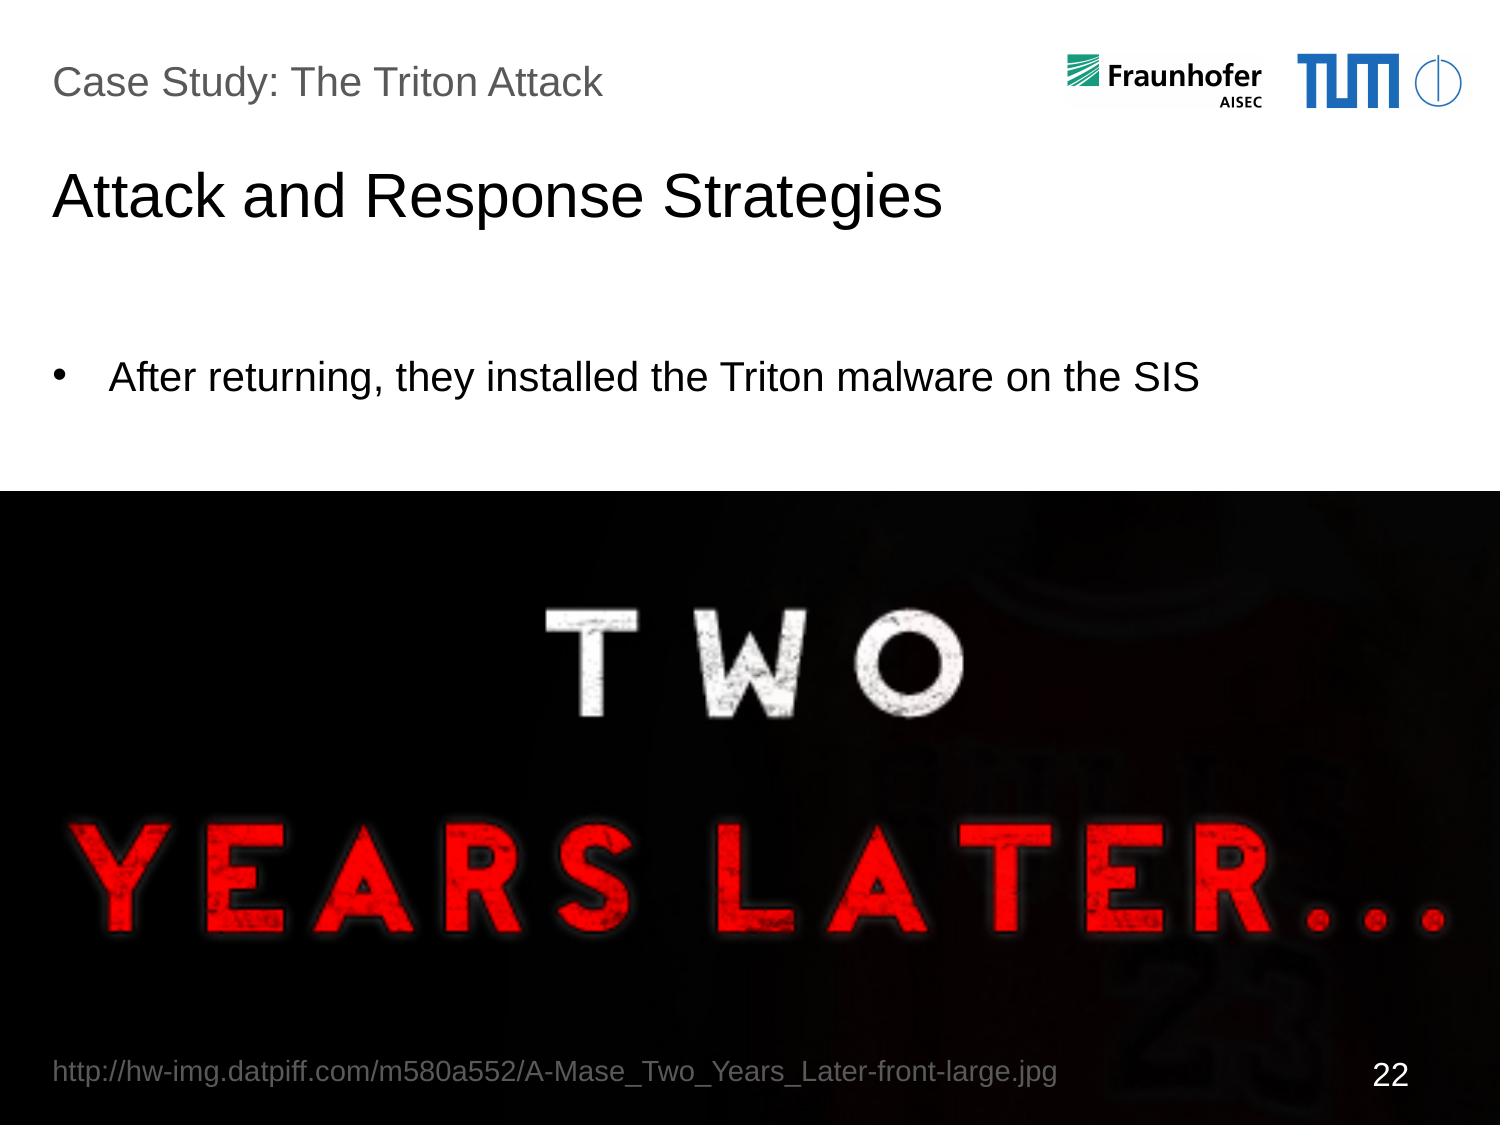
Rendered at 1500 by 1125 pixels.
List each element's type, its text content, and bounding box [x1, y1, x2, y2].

list After returning, they installed the Triton malware on the SIS [52, 324, 1449, 490]
picture [0, 491, 1500, 1125]
picture [1296, 53, 1472, 109]
title Attack and Response Strategies [52, 162, 1449, 231]
text_box Case Study: The Triton Attack [52, 37, 951, 105]
picture [1066, 53, 1263, 109]
